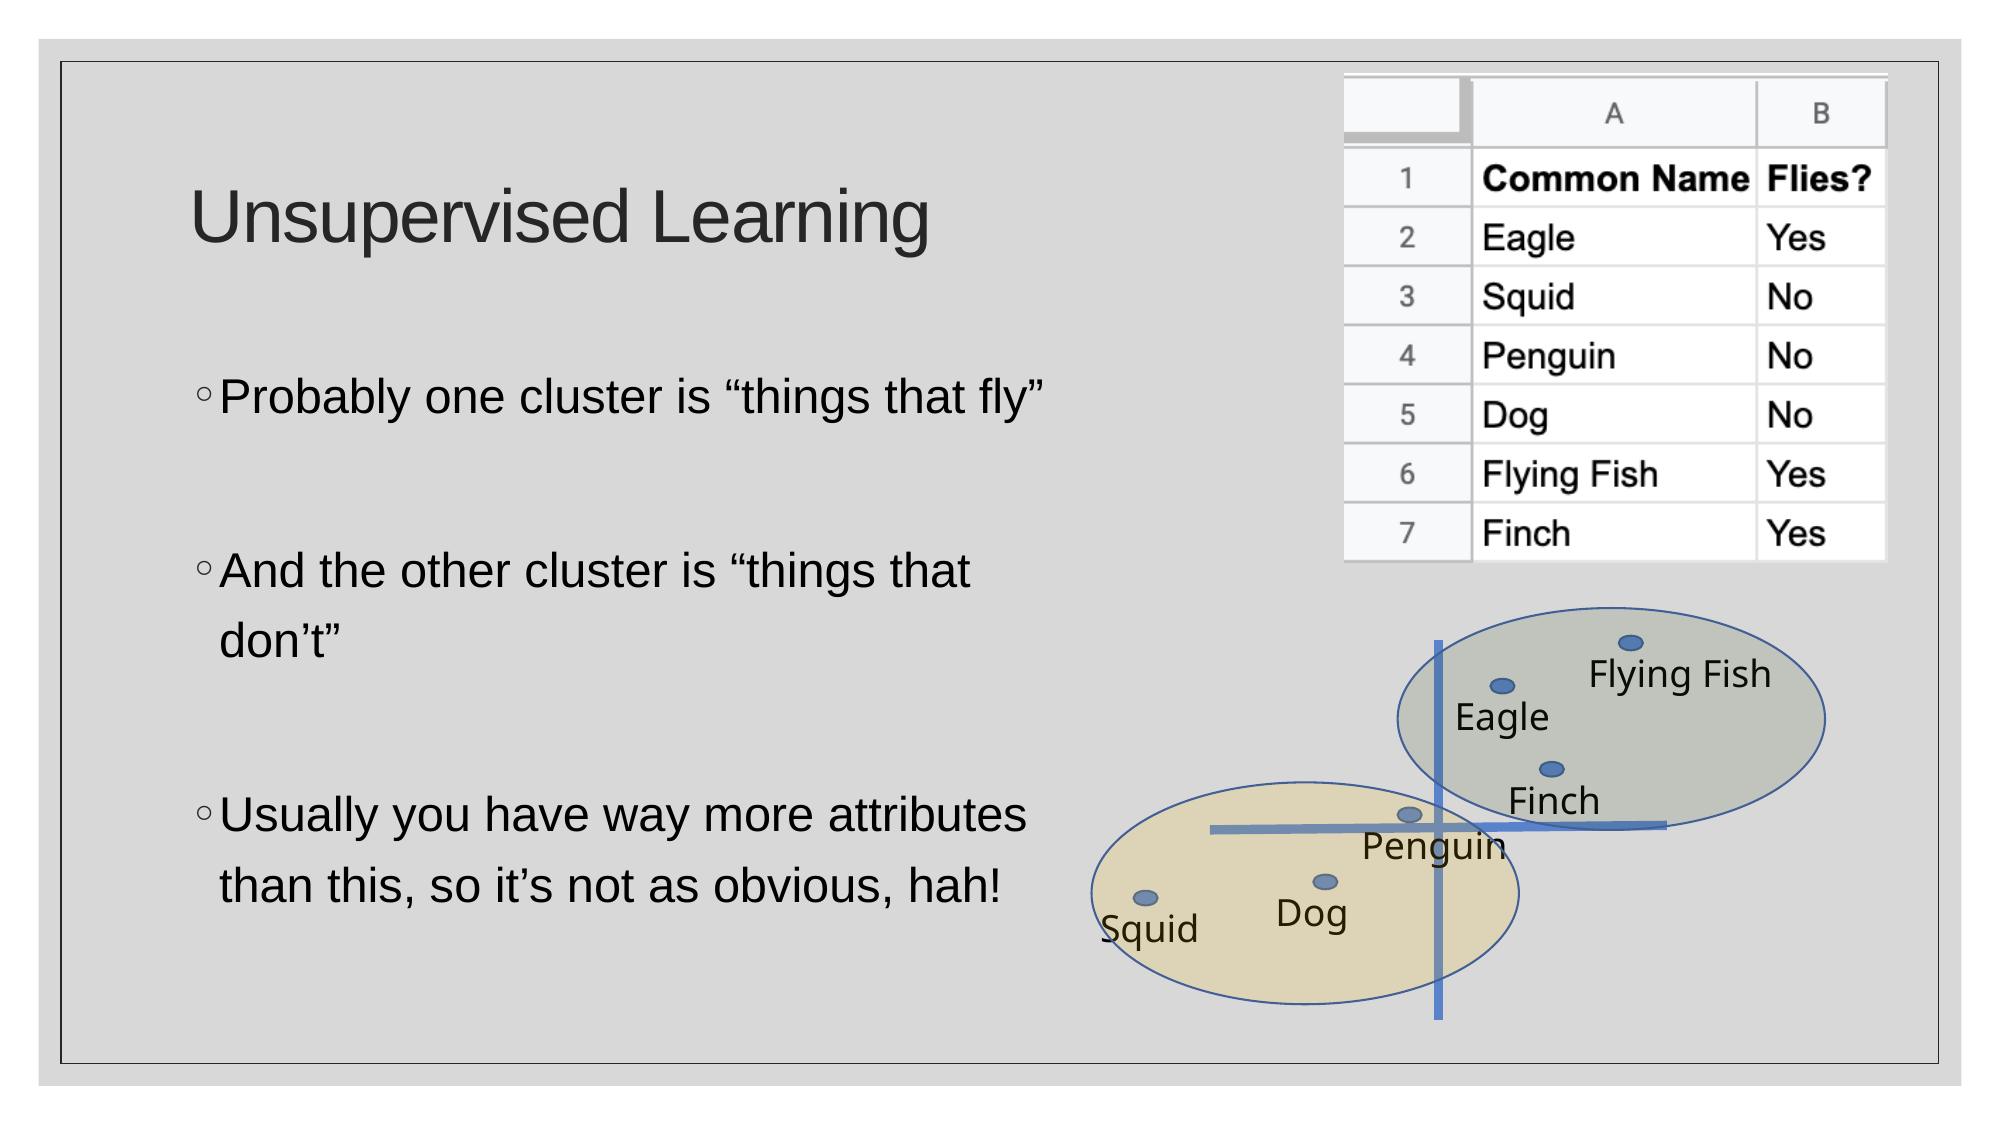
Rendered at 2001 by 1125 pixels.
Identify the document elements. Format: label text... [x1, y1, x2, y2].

text_box [1443, 664, 1827, 827]
table_cell Sunny [1434, 984, 1438, 1020]
title Unsupervised Learning [174, 105, 1338, 331]
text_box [1627, 825, 1667, 830]
text_box [1443, 606, 1745, 675]
text_box [1396, 656, 1433, 782]
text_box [1345, 807, 1524, 876]
list Probably one cluster is “things that fly” And the other cluster is “things that don’t” Usually you have way more attributes than this, so it’s not as obvious, hah! [174, 345, 1081, 977]
text_box [1090, 781, 1433, 1006]
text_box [1209, 825, 1339, 830]
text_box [1438, 678, 1567, 747]
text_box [1487, 761, 1622, 830]
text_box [1261, 874, 1363, 943]
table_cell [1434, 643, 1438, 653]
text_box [1081, 890, 1219, 959]
text_box [1443, 883, 1520, 980]
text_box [1566, 635, 1795, 704]
picture [1344, 73, 1888, 563]
